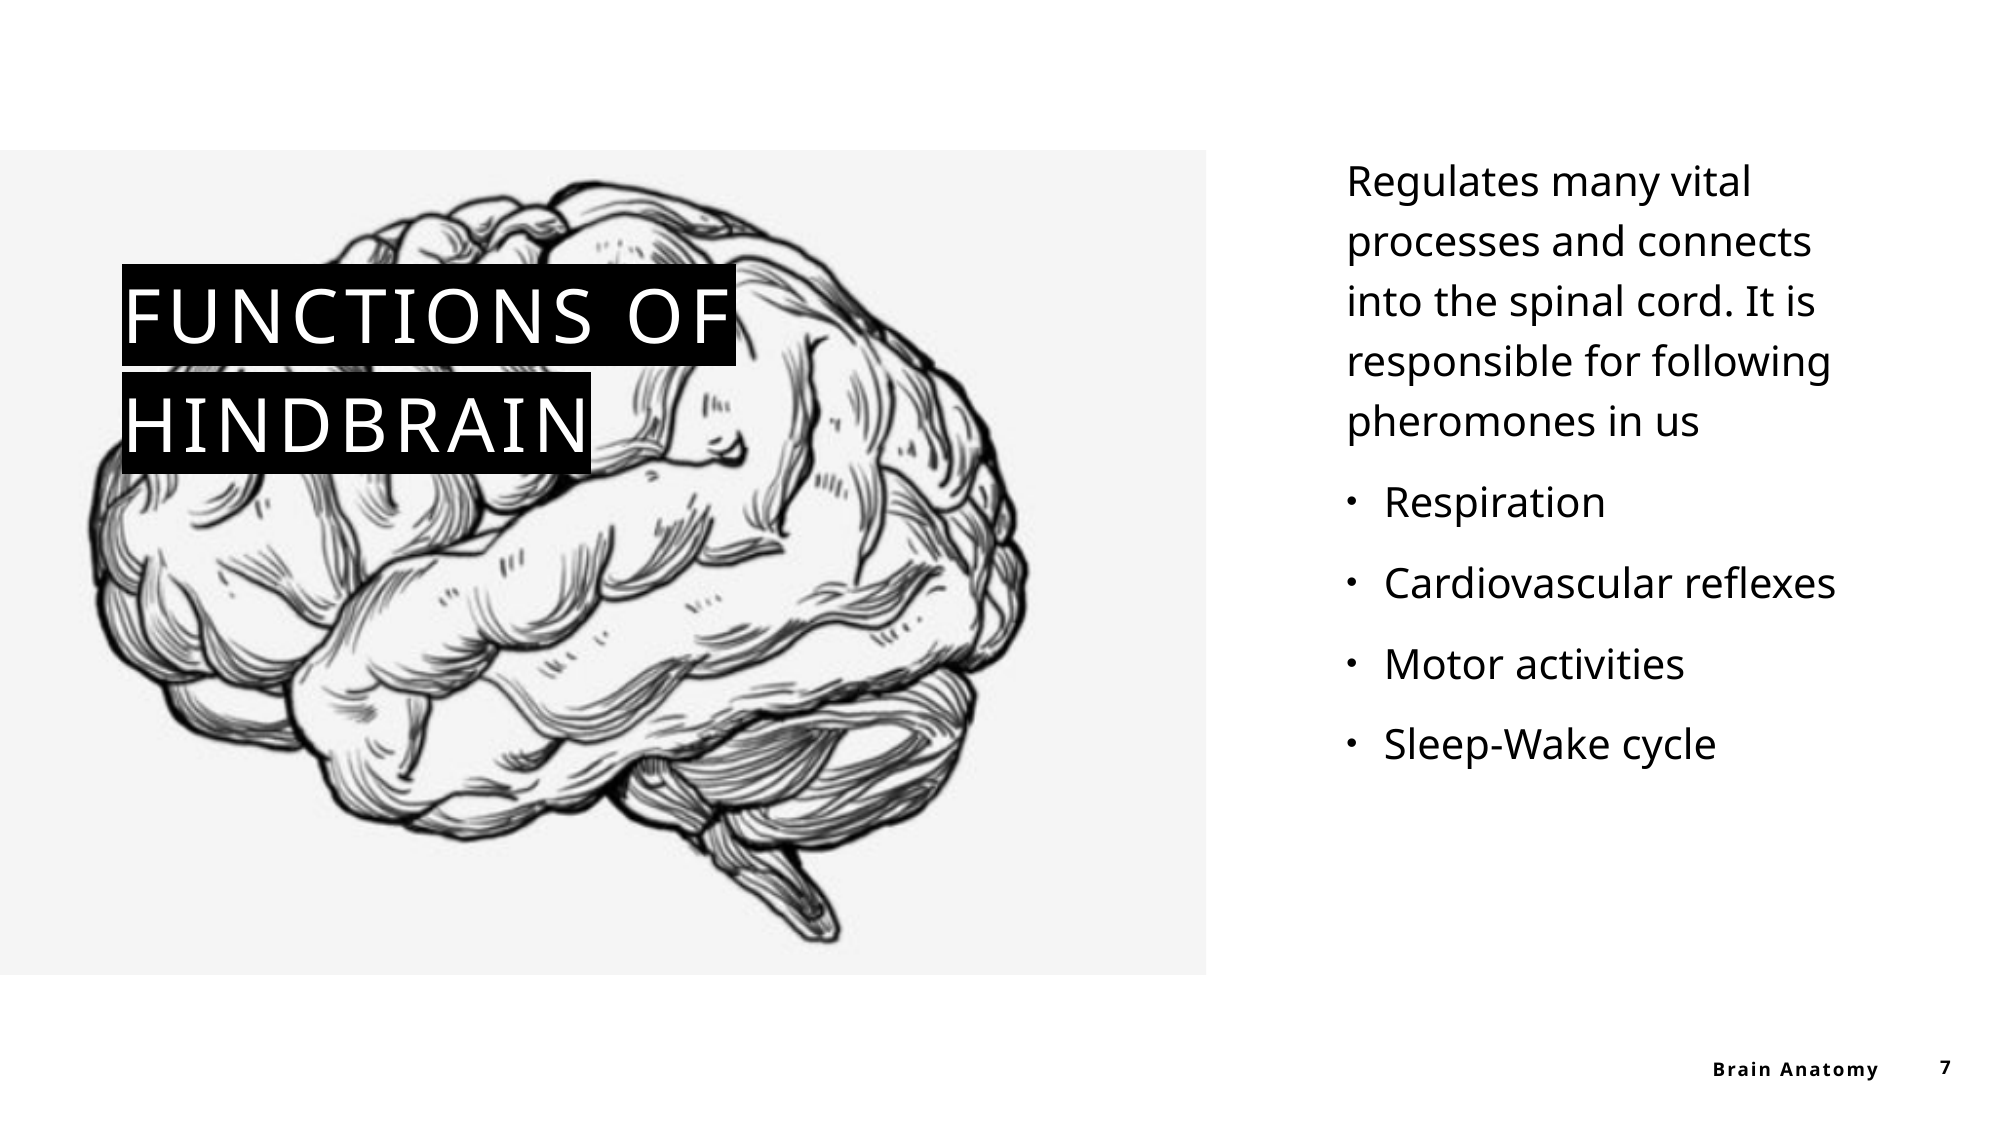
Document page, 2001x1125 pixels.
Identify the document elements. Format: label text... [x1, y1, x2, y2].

footer Brain Anatomy [1317, 1038, 1877, 1099]
list Regulates many vital processes and connects into the spinal cord. It is responsible for following pheromones in us Respiration Cardiovascular reflexes Motor activities Sleep-Wake cycle [1331, 136, 1893, 1019]
picture [0, 149, 1207, 975]
slide_number 7 [1877, 1038, 1966, 1099]
